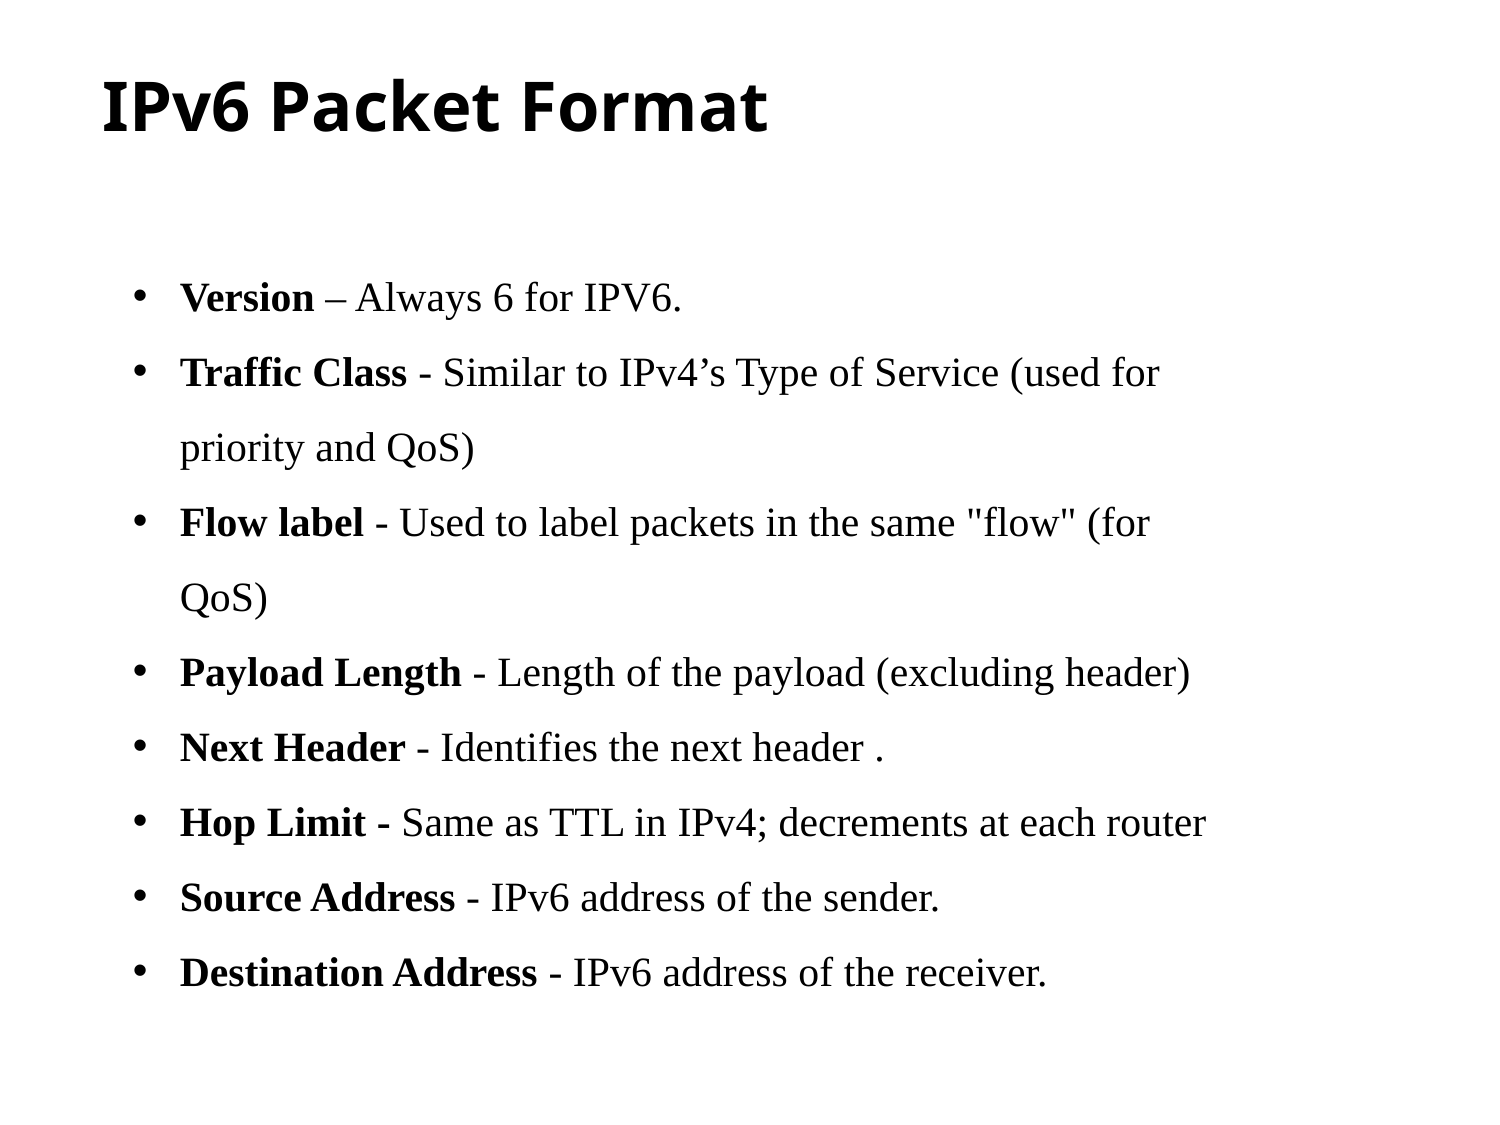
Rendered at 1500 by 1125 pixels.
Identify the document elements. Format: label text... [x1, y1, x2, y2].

text_box Version – Always 6 for IPV6. Traffic Class - Similar to IPv4’s Type of Service (used for priority and QoS) Flow label - Used to label packets in the same "flow" (for QoS) Payload Length - Length of the payload (excluding header) Next Header - Identifies the next header . Hop Limit - Same as TTL in IPv4; decrements at each router Source Address - IPv6 address of the sender. Destination Address - IPv6 address of the receiver. [118, 237, 1231, 1003]
title IPv6 Packet Format [87, 24, 1363, 194]
